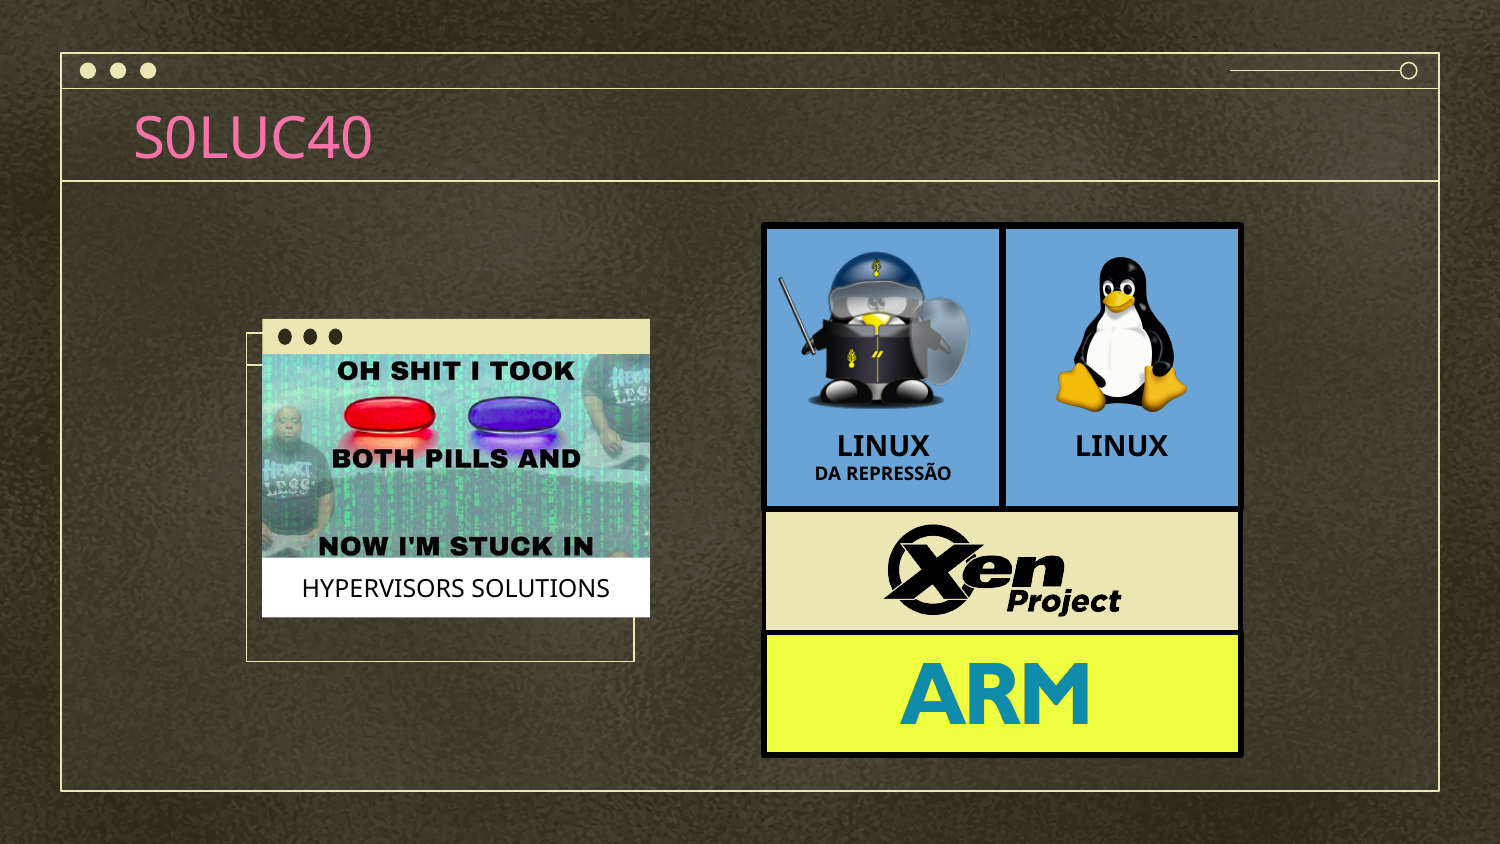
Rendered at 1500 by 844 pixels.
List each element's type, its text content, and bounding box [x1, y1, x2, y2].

picture [900, 663, 1105, 724]
picture [1056, 257, 1187, 413]
text_box [764, 633, 1241, 756]
text_box HYPERVISORS SOLUTIONS [639, 565, 650, 618]
text_box [1016, 412, 1254, 478]
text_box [246, 332, 635, 662]
title S0LUC40 [118, 88, 1382, 182]
text_box [764, 509, 1241, 633]
text_box [764, 500, 1002, 509]
text_box [1002, 225, 1241, 412]
text_box LINUX DA REPRESSÃO [751, 412, 1016, 500]
picture [763, 233, 1003, 437]
text_box [1002, 478, 1241, 509]
text_box [764, 225, 1002, 232]
picture [261, 354, 650, 558]
picture [882, 524, 1122, 618]
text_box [262, 318, 651, 355]
